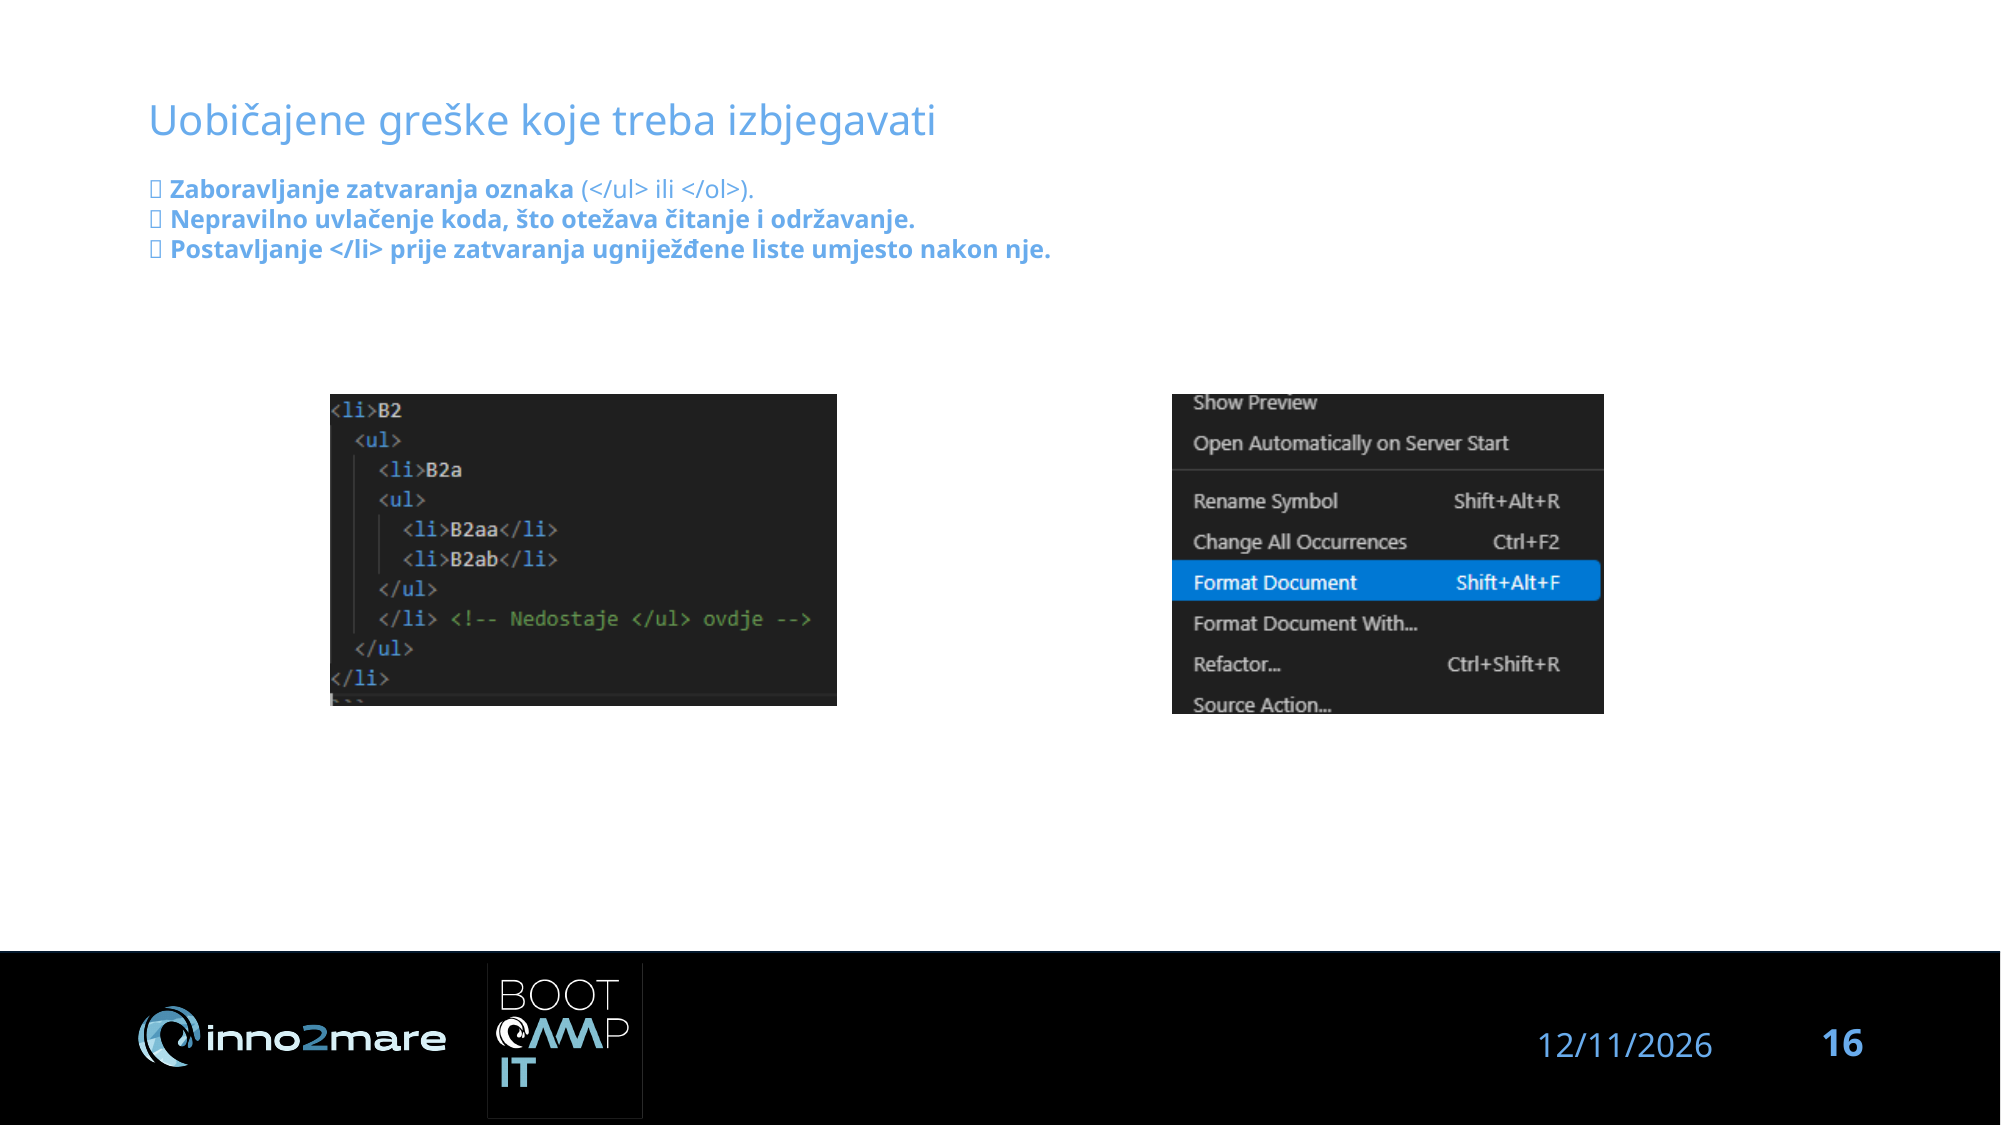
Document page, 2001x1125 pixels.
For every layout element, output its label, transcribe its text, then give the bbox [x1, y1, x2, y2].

picture [138, 957, 690, 1124]
picture [1172, 394, 1604, 714]
picture [329, 394, 837, 706]
text_box Uobičajene greške koje treba izbjegavati ❌ Zaboravljanje zatvaranja oznaka (</ul> ili </ol>). ❌ Nepravilno uvlačenje koda, što otežava čitanje i održavanje. ❌ Postavljanje </li> prije zatvaranja ugniježđene liste umjesto nakon nje. [133, 86, 1867, 301]
